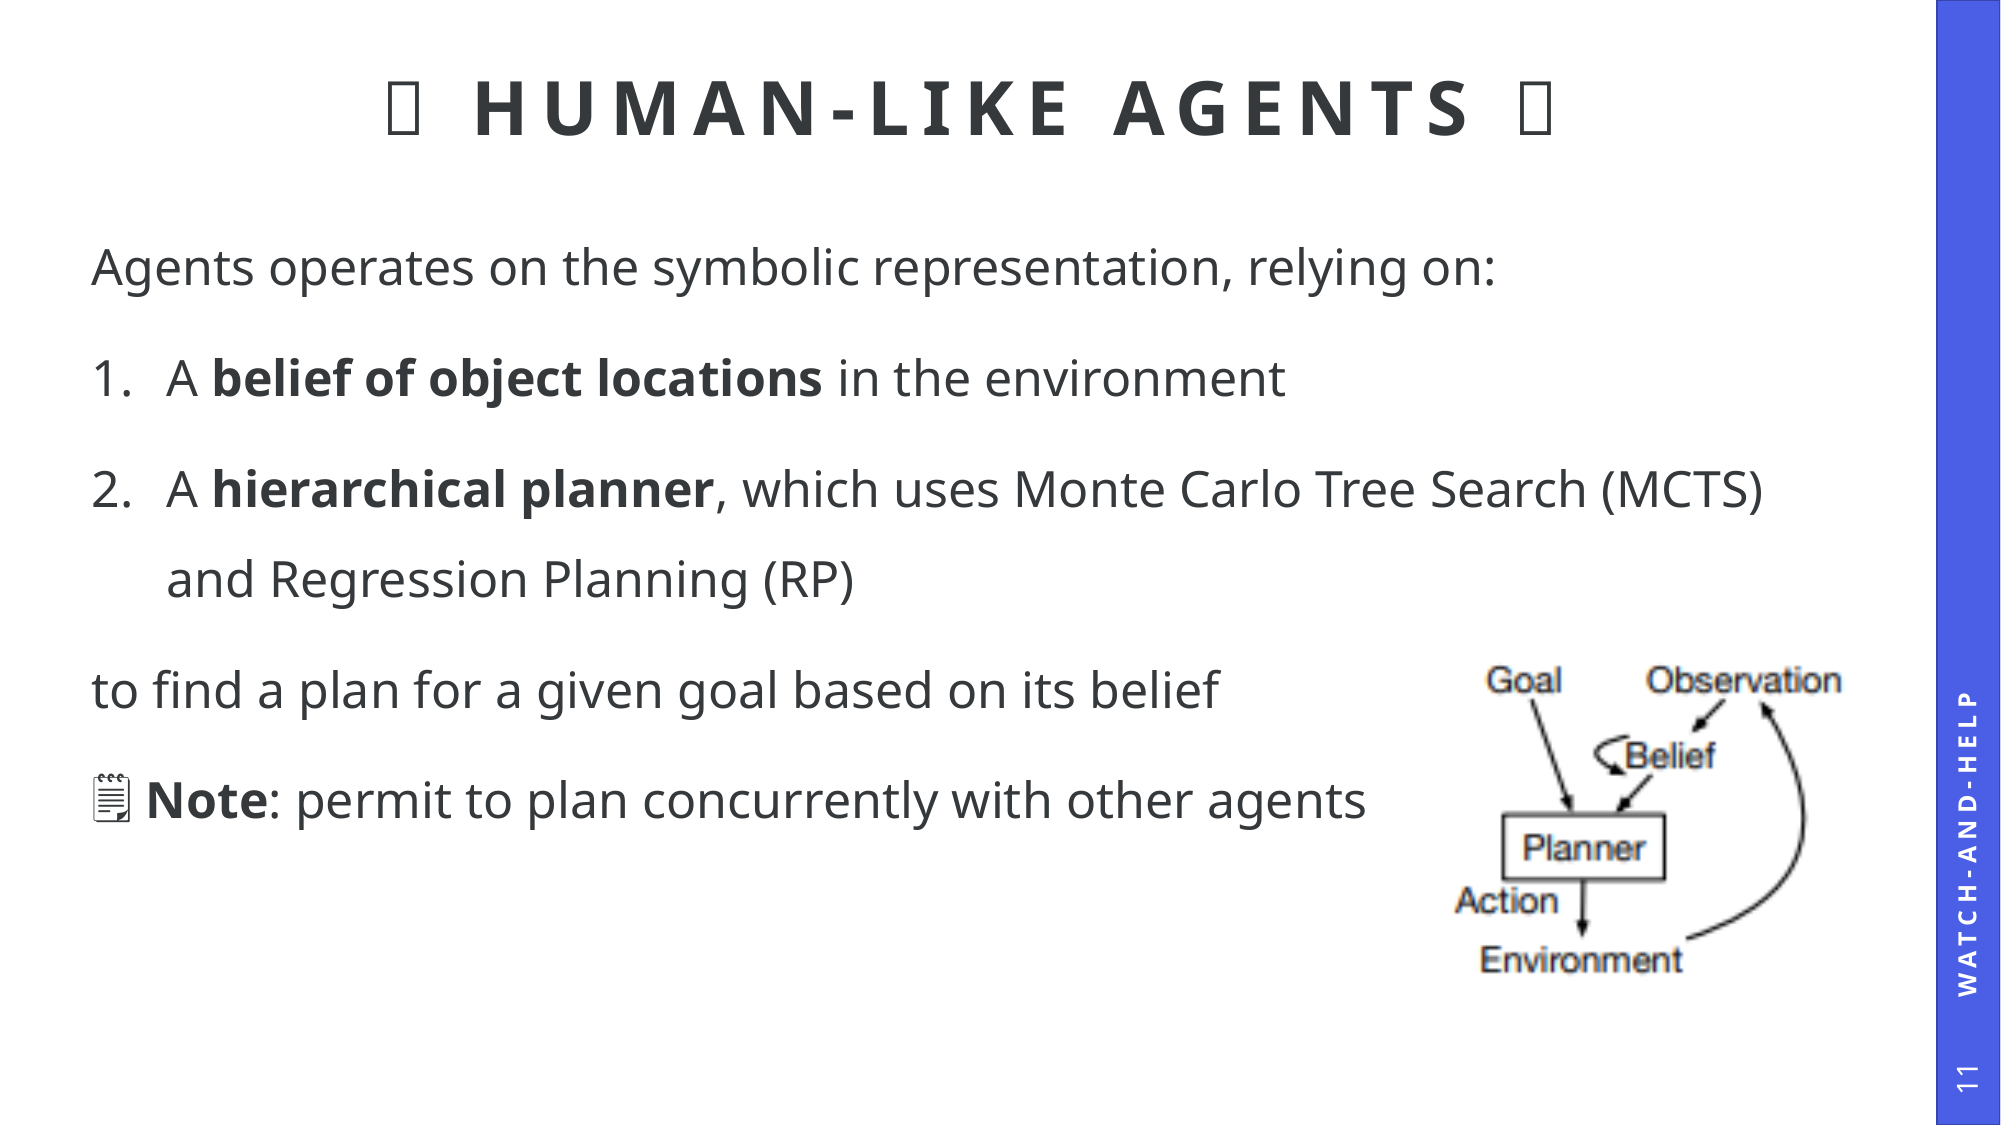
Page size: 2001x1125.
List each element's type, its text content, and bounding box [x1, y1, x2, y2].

list Agents operates on the symbolic representation, relying on: A belief of object locations in the environment A hierarchical planner, which uses Monte Carlo Tree Search (MCTS) and Regression Planning (RP) to find a plan for a given goal based on its belief 🗒️ Note: permit to plan concurrently with other agents [91, 205, 1849, 920]
picture [1440, 641, 1865, 990]
footer Watch-and-Help [1937, 0, 2000, 1032]
slide_number 11 [1937, 1032, 2000, 1125]
title 🤖 human-like agents 🤖 [139, 57, 1801, 165]
